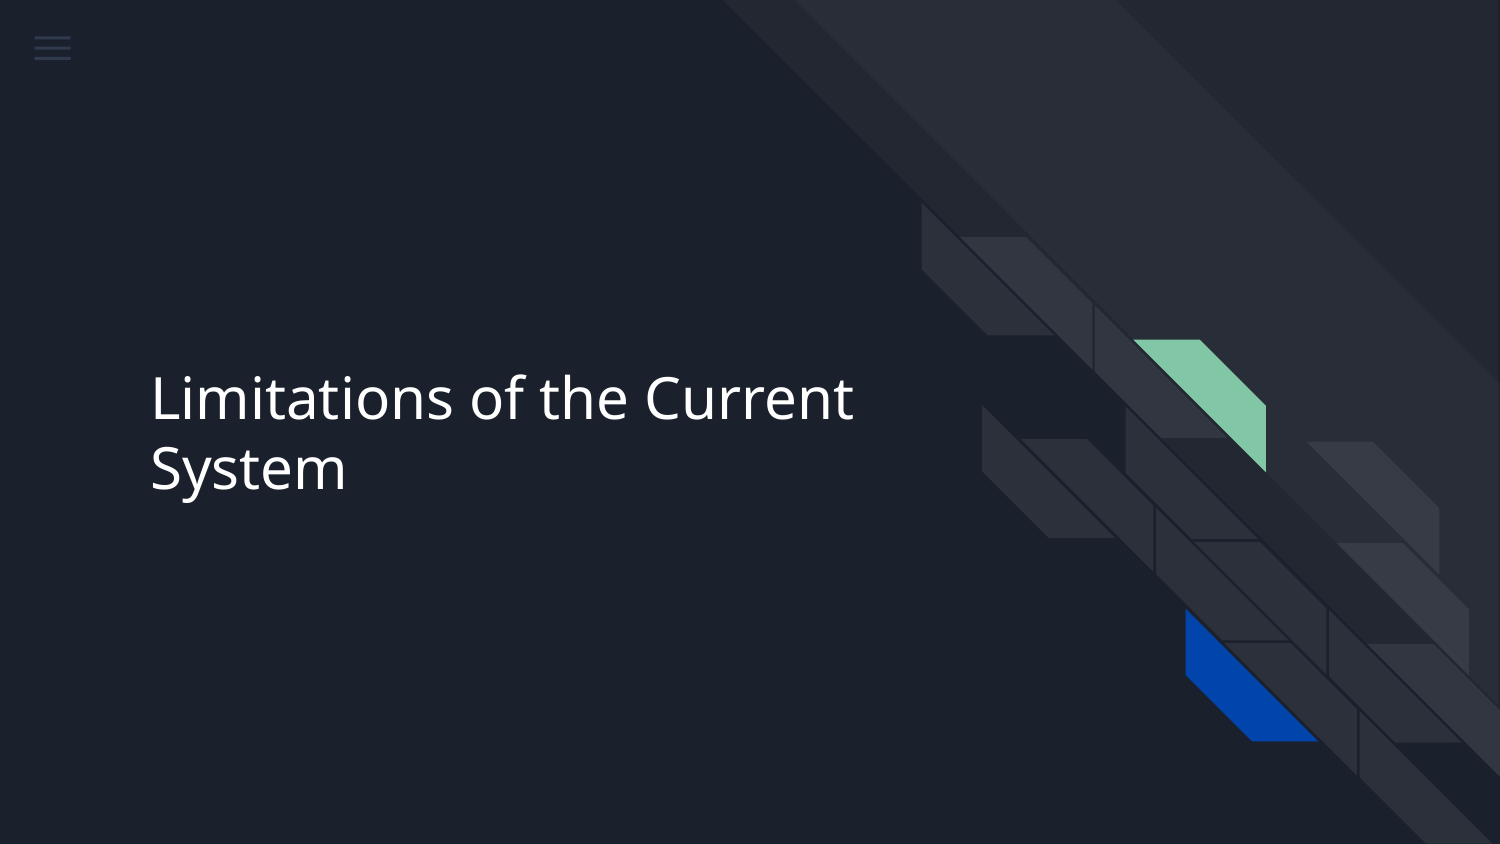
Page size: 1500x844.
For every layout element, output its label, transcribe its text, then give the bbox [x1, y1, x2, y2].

title Limitations of the Current System [135, 336, 888, 526]
